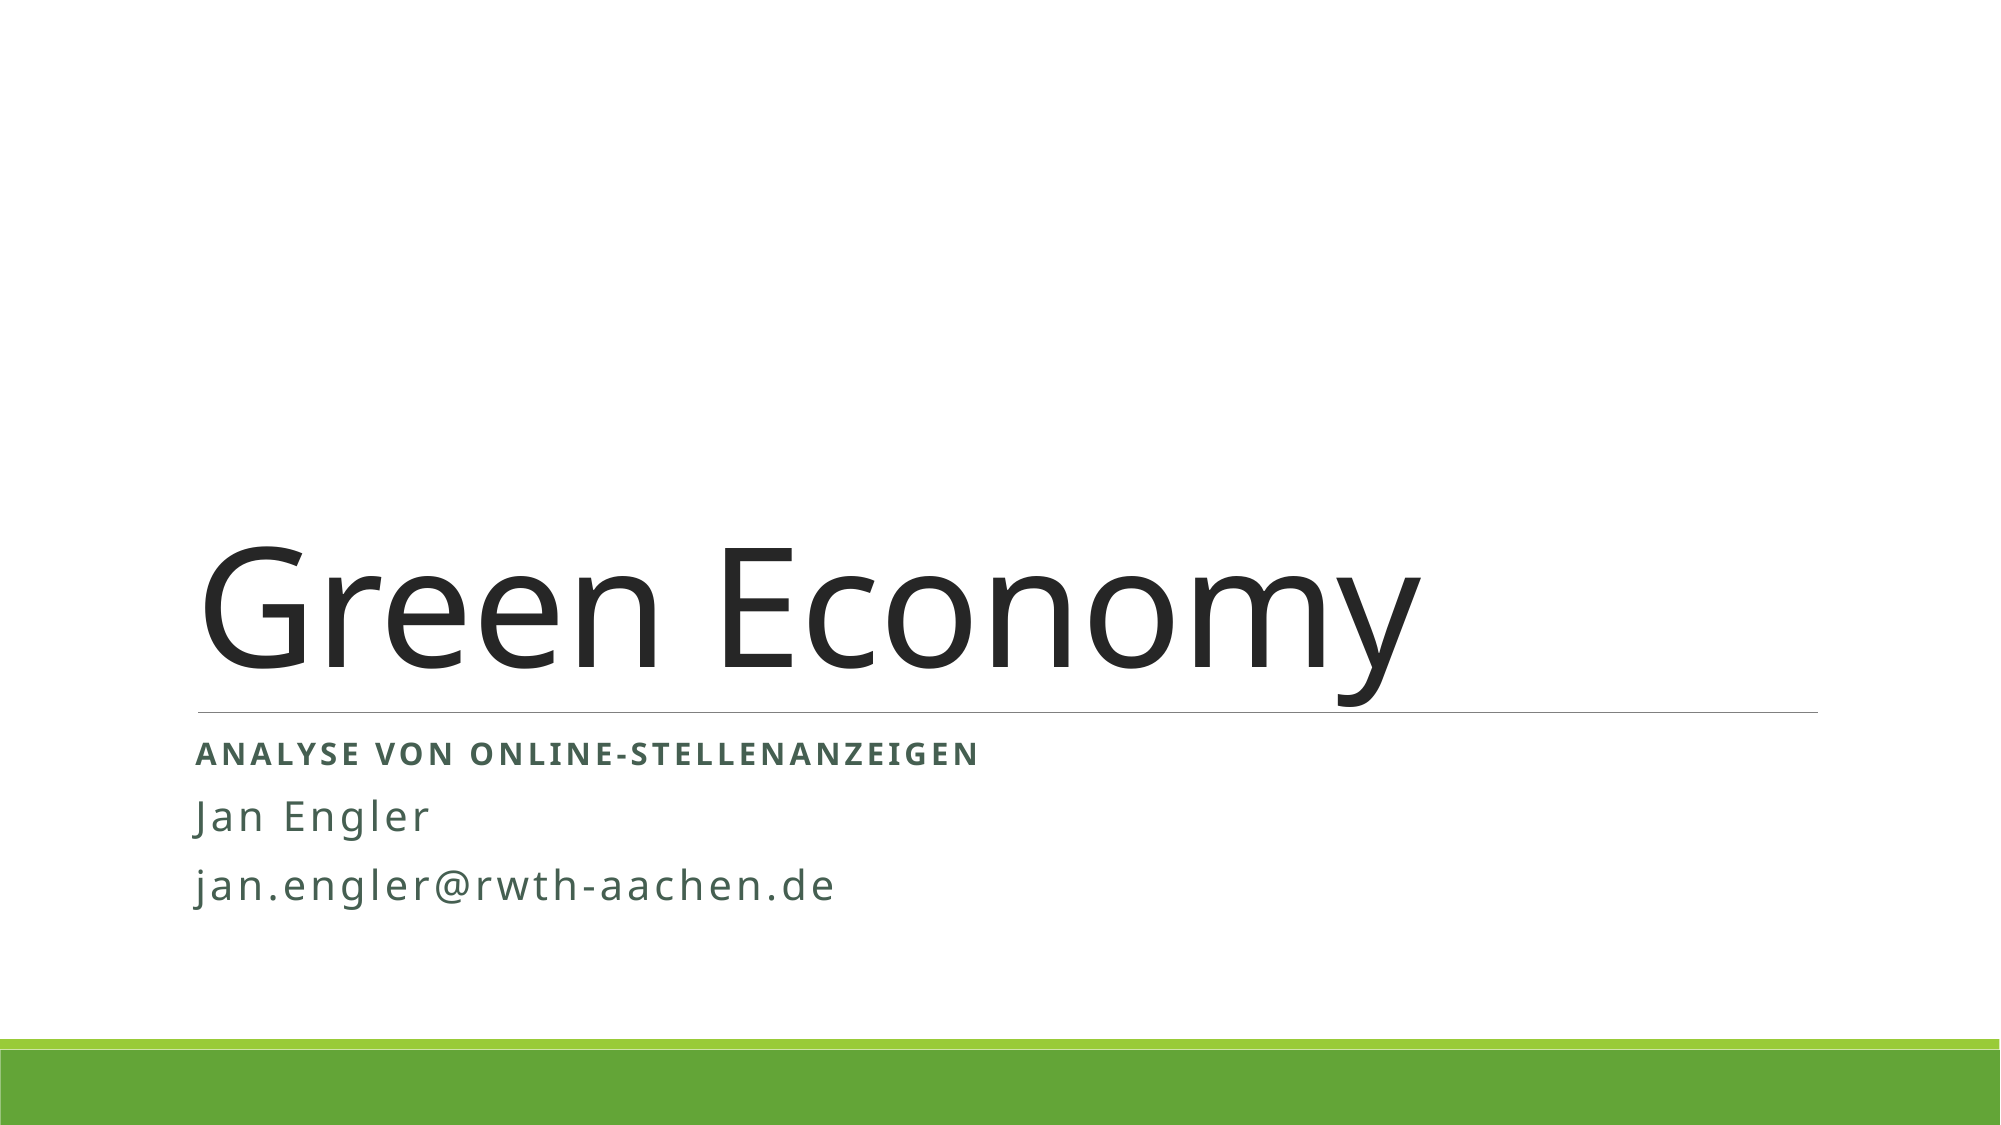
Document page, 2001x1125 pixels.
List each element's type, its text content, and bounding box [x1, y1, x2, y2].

subtitle Analyse von Online-Stellenanzeigen Jan Engler jan.engler@rwth-aachen.de [180, 730, 1831, 919]
title Green Economy [180, 124, 1830, 710]
